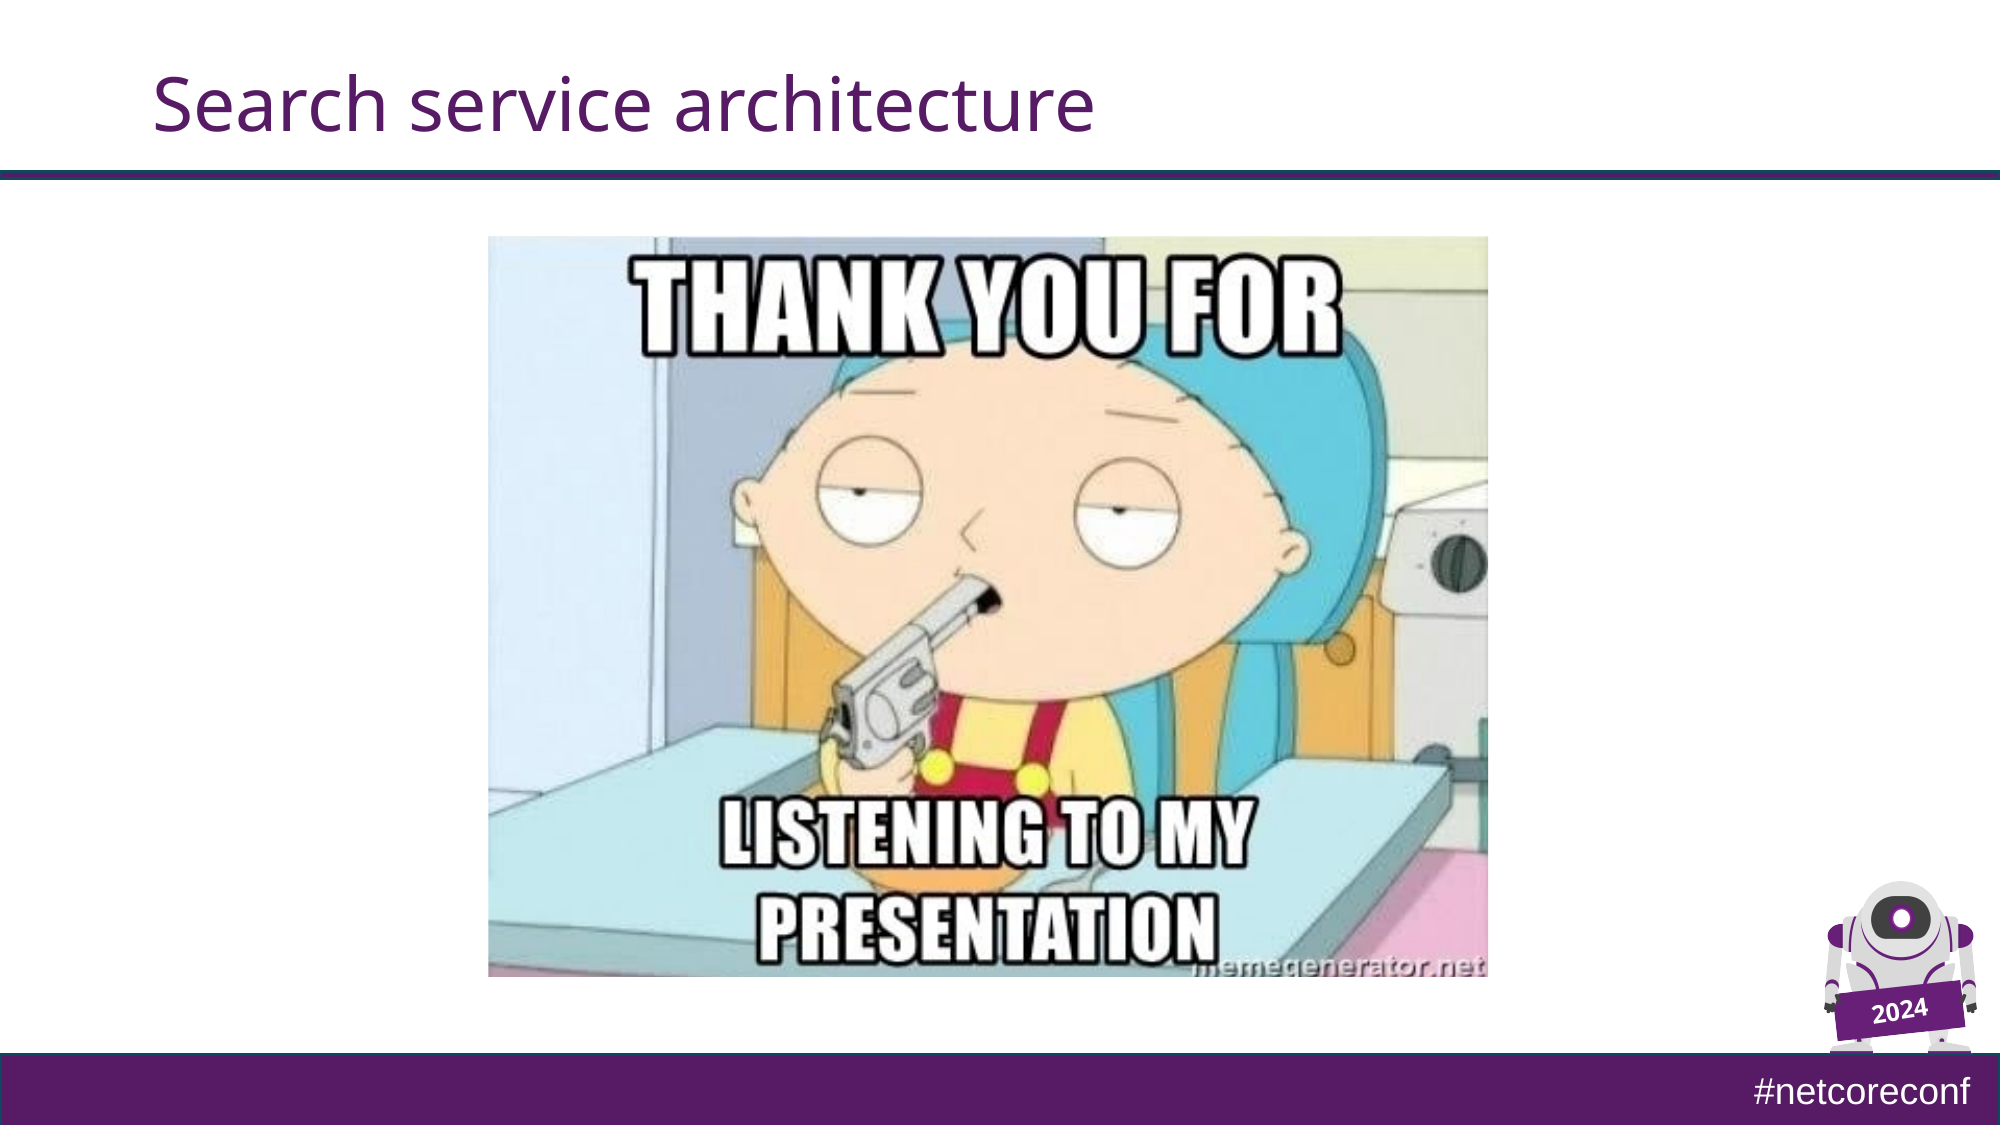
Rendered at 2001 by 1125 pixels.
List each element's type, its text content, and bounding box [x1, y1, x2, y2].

title Search service architecture [137, 53, 1863, 162]
text_box [0, 170, 2000, 180]
text_box #netcoreconf [1739, 1060, 1986, 1120]
picture [1824, 881, 1978, 1055]
picture [487, 236, 1489, 977]
text_box [0, 1053, 2000, 1125]
